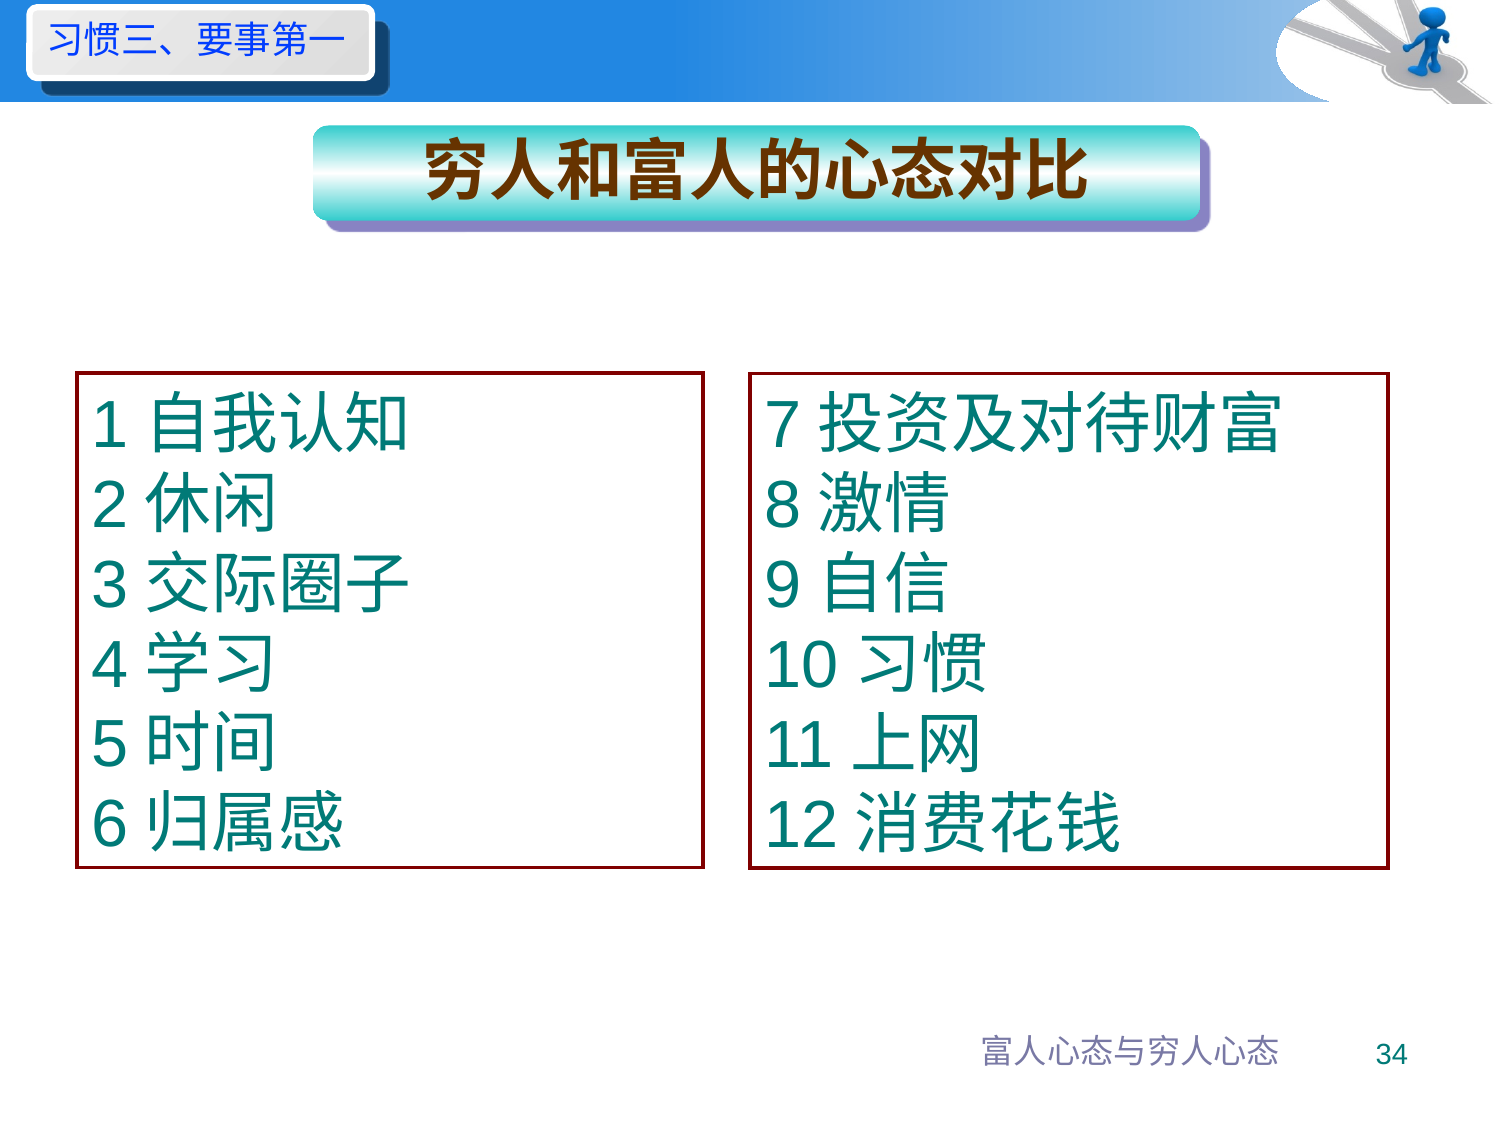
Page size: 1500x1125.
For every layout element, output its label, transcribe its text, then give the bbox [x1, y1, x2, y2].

text_box 7投资及对待财富 8激情 9自信 10习惯 11上网 12消费花钱 [750, 373, 1388, 868]
picture [1281, 0, 1500, 104]
text_box 富人心态与穷人心态 [966, 1023, 1408, 1078]
text_box 1自我认知 2休闲 3交际圈子 4学习 5时间 6归属感 [76, 373, 703, 868]
slide_number 34 [1047, 1027, 1424, 1107]
text_box 习惯三、要事第一 [29, 7, 373, 79]
text_box 穷人和富人的心态对比 [312, 125, 1200, 221]
